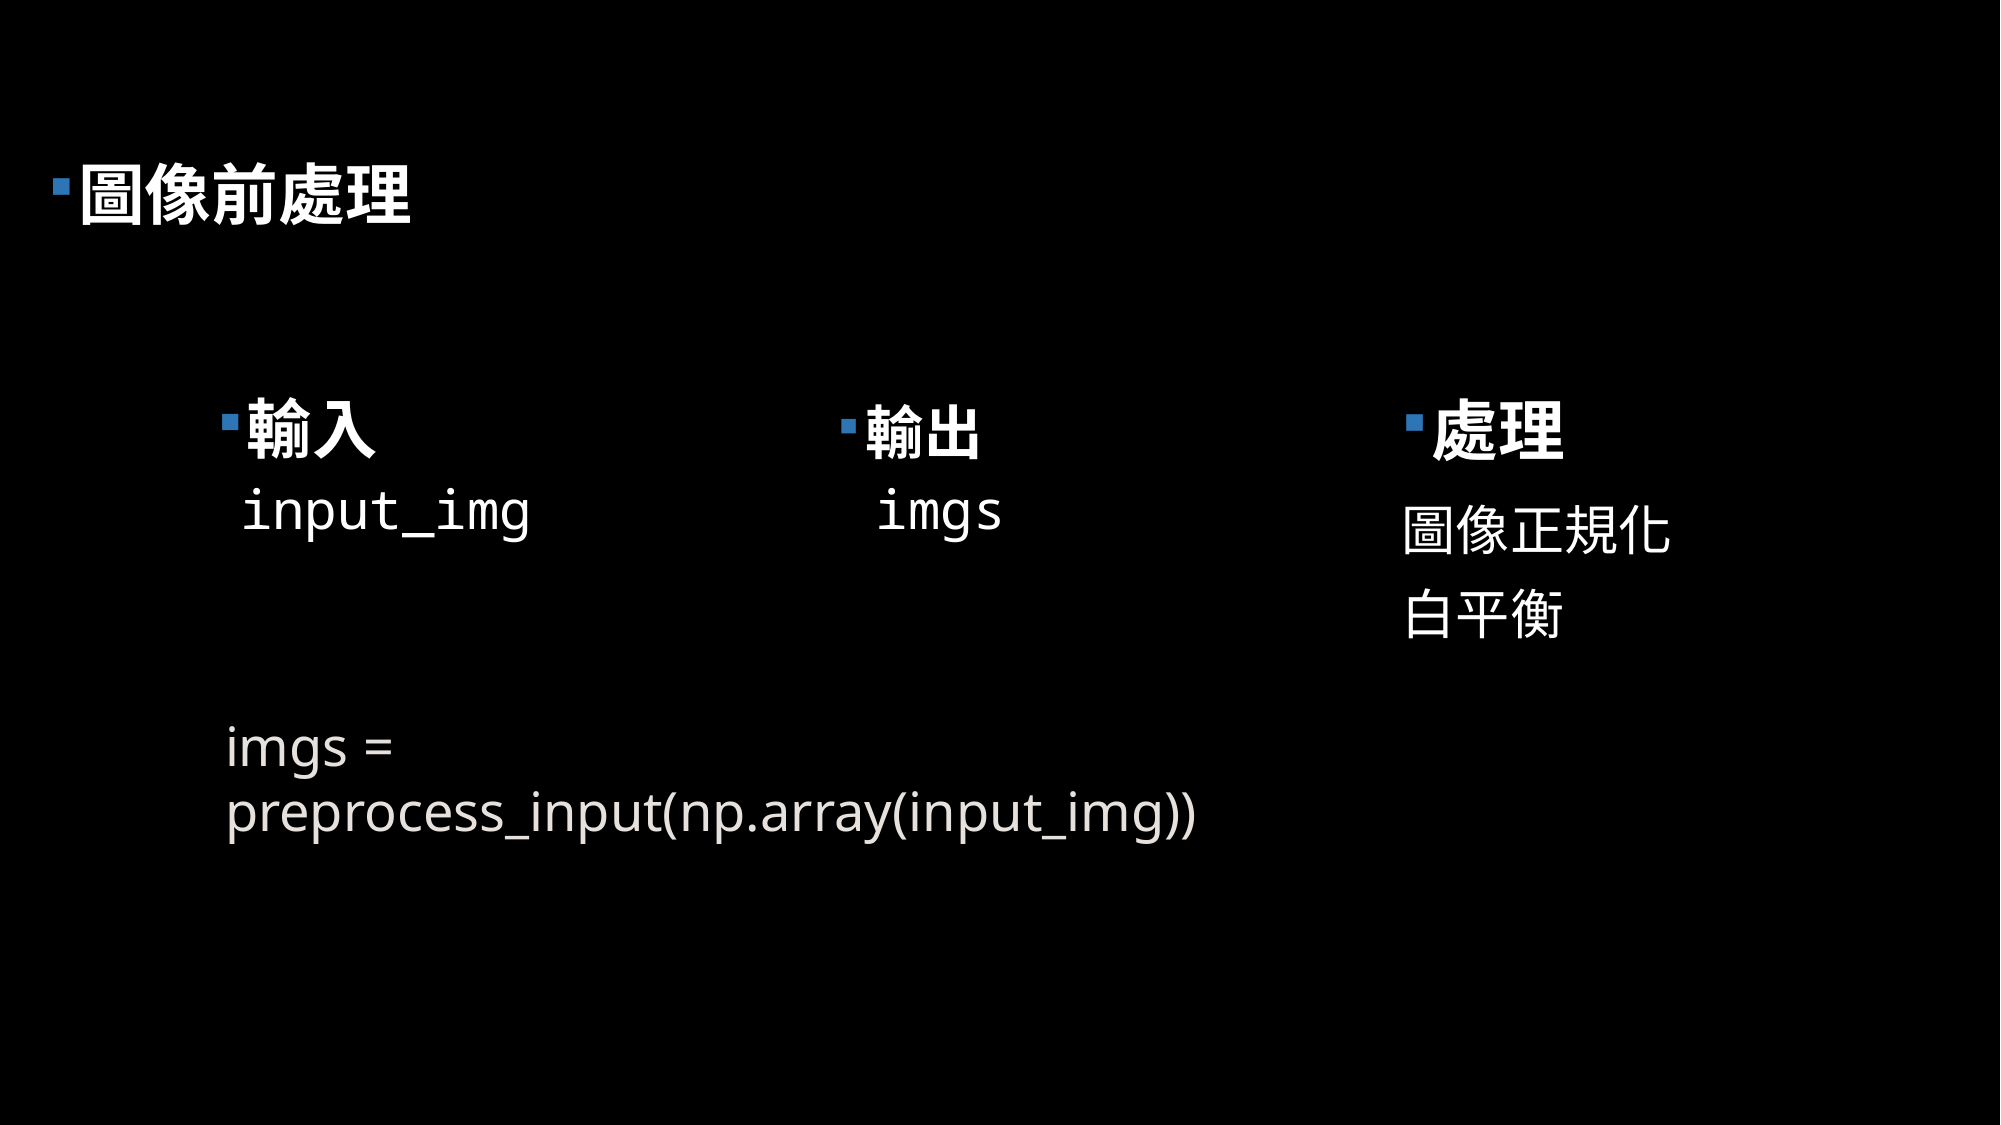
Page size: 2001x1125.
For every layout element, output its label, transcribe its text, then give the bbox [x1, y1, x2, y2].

text_box 圖像正規化 白平衡 [1386, 496, 1709, 644]
text_box input_img [225, 475, 588, 591]
text_box 處理 [1386, 390, 1607, 497]
text_box 輸出 [822, 396, 1042, 476]
text_box 圖像前處理 [33, 154, 516, 261]
text_box 輸入 [202, 390, 423, 476]
text_box imgs [860, 475, 1223, 591]
text_box imgs = preprocess_input(np.array(input_img)) [225, 712, 1293, 864]
